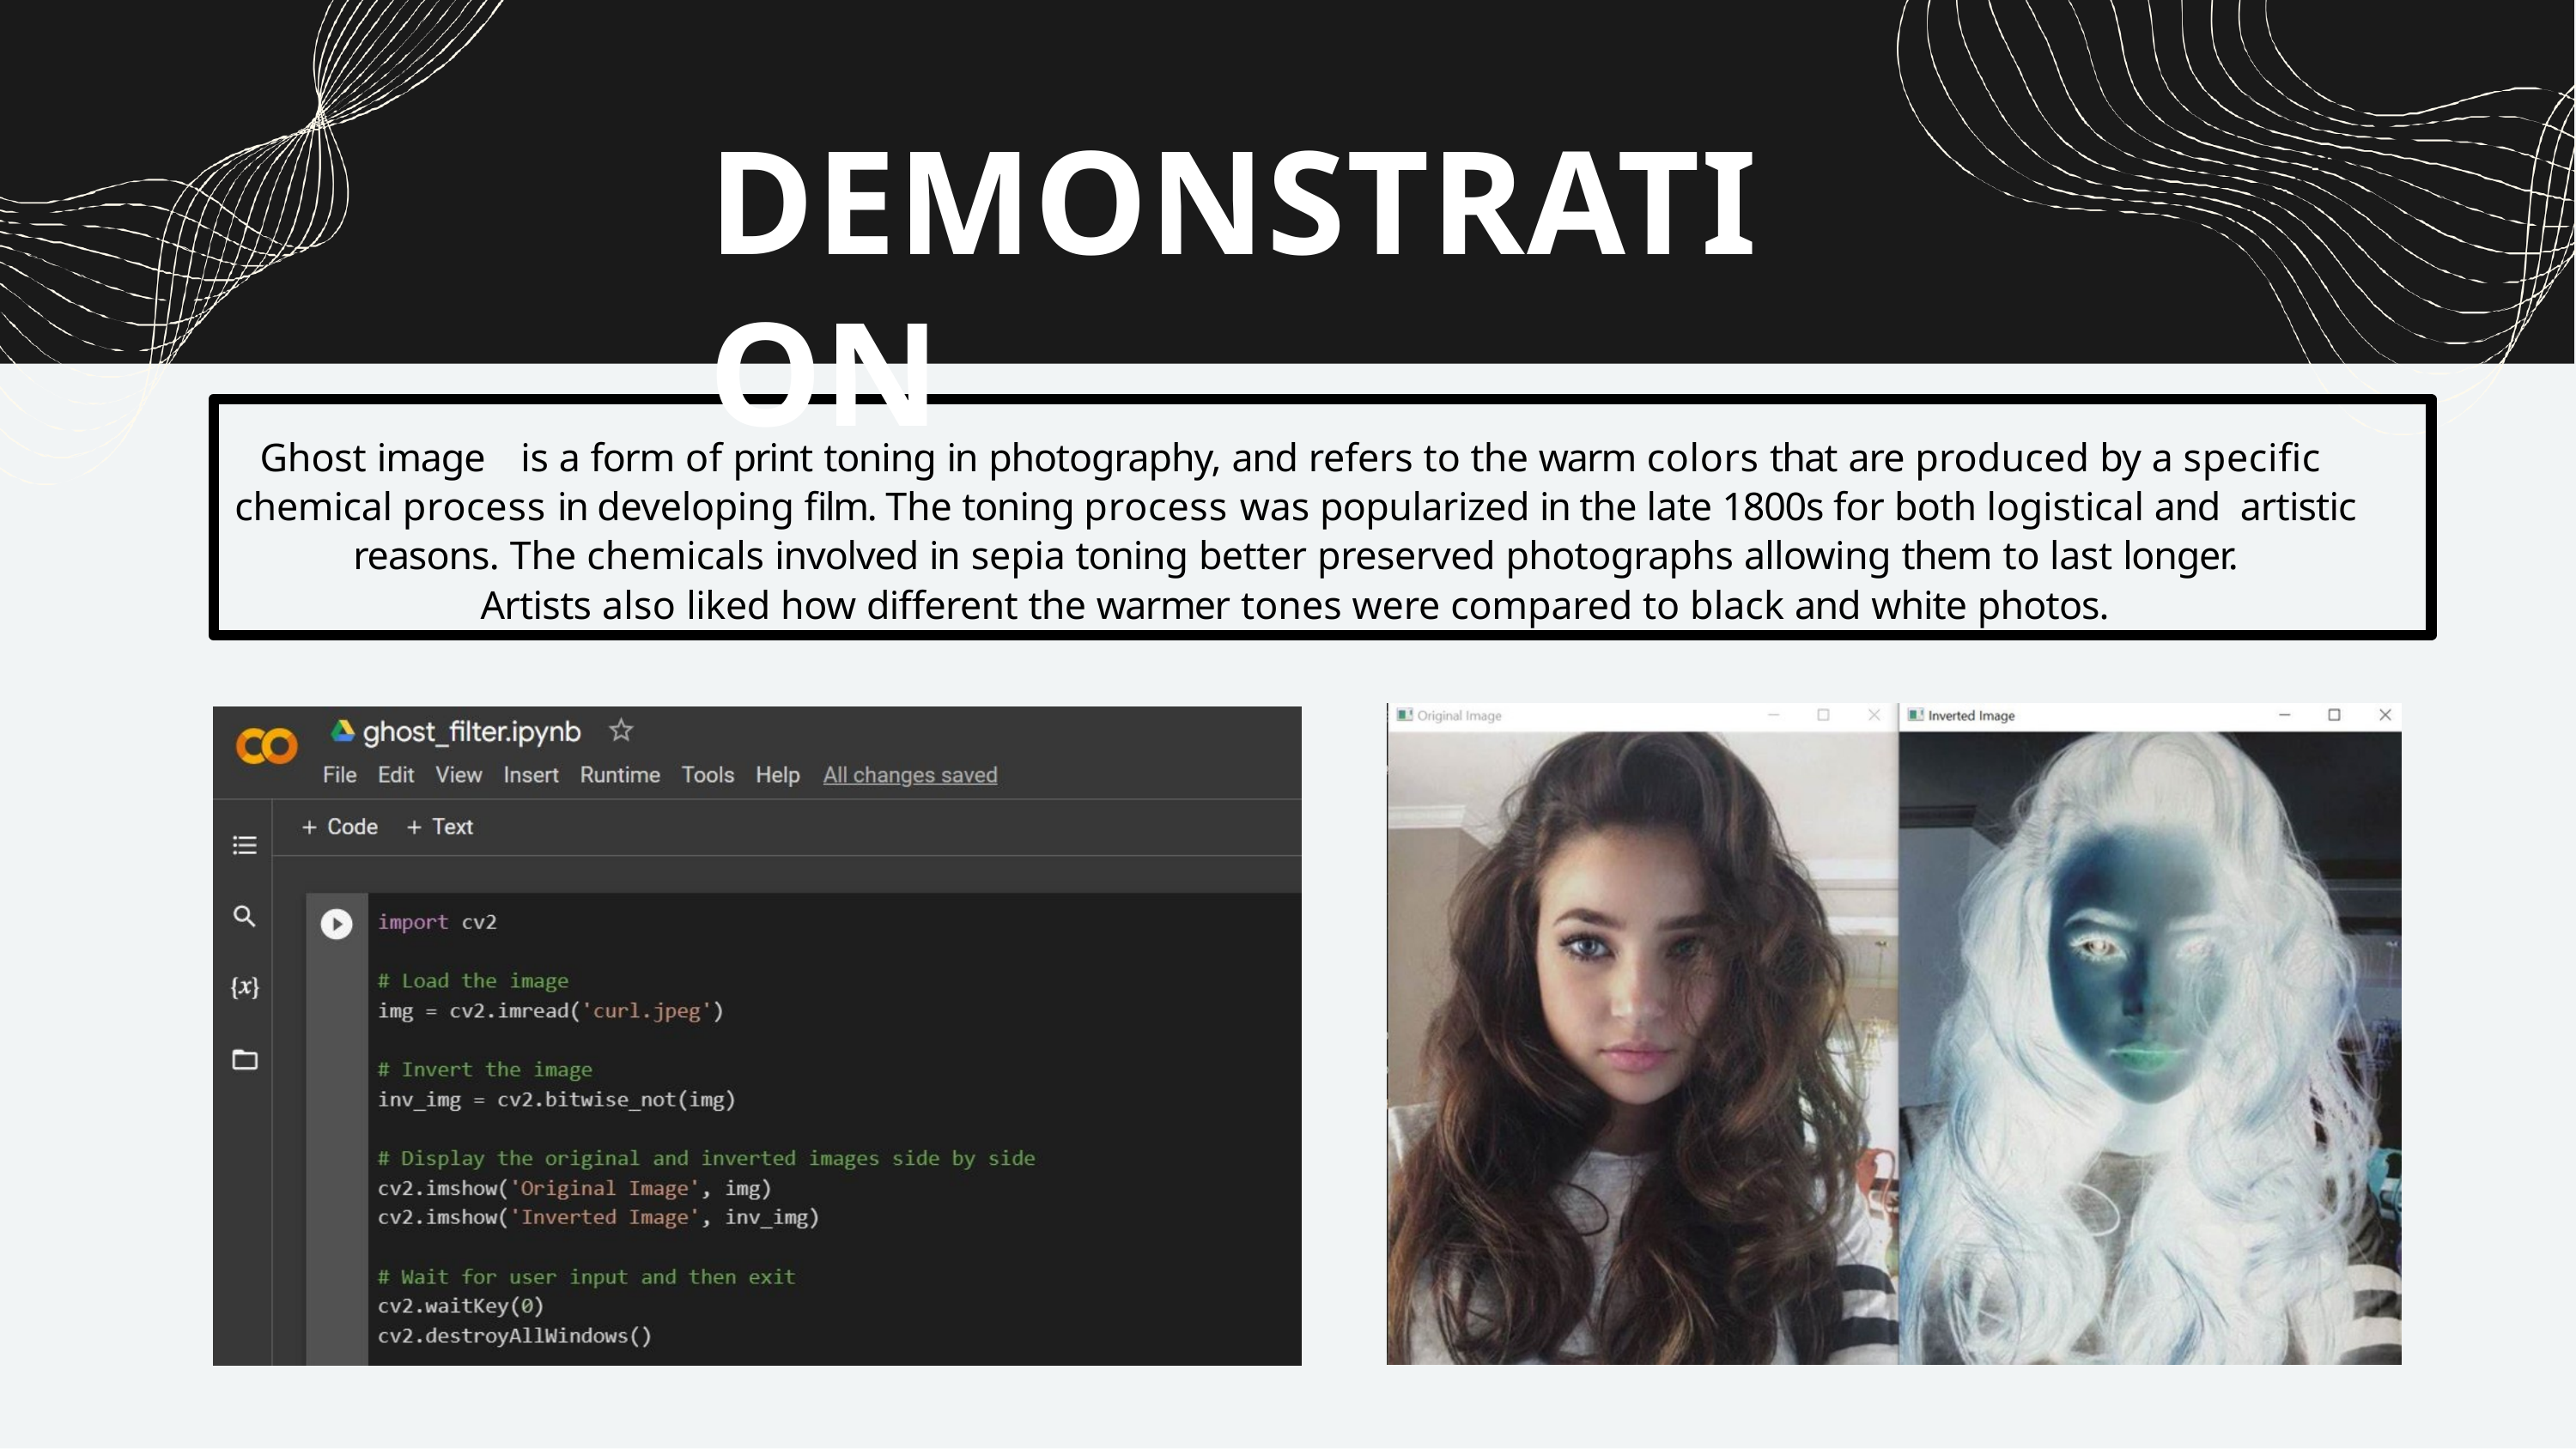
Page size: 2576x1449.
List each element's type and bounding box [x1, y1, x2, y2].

picture [213, 706, 1303, 1366]
text_box [0, 0, 2437, 641]
picture [2437, 0, 2576, 435]
picture [1387, 703, 2402, 1366]
